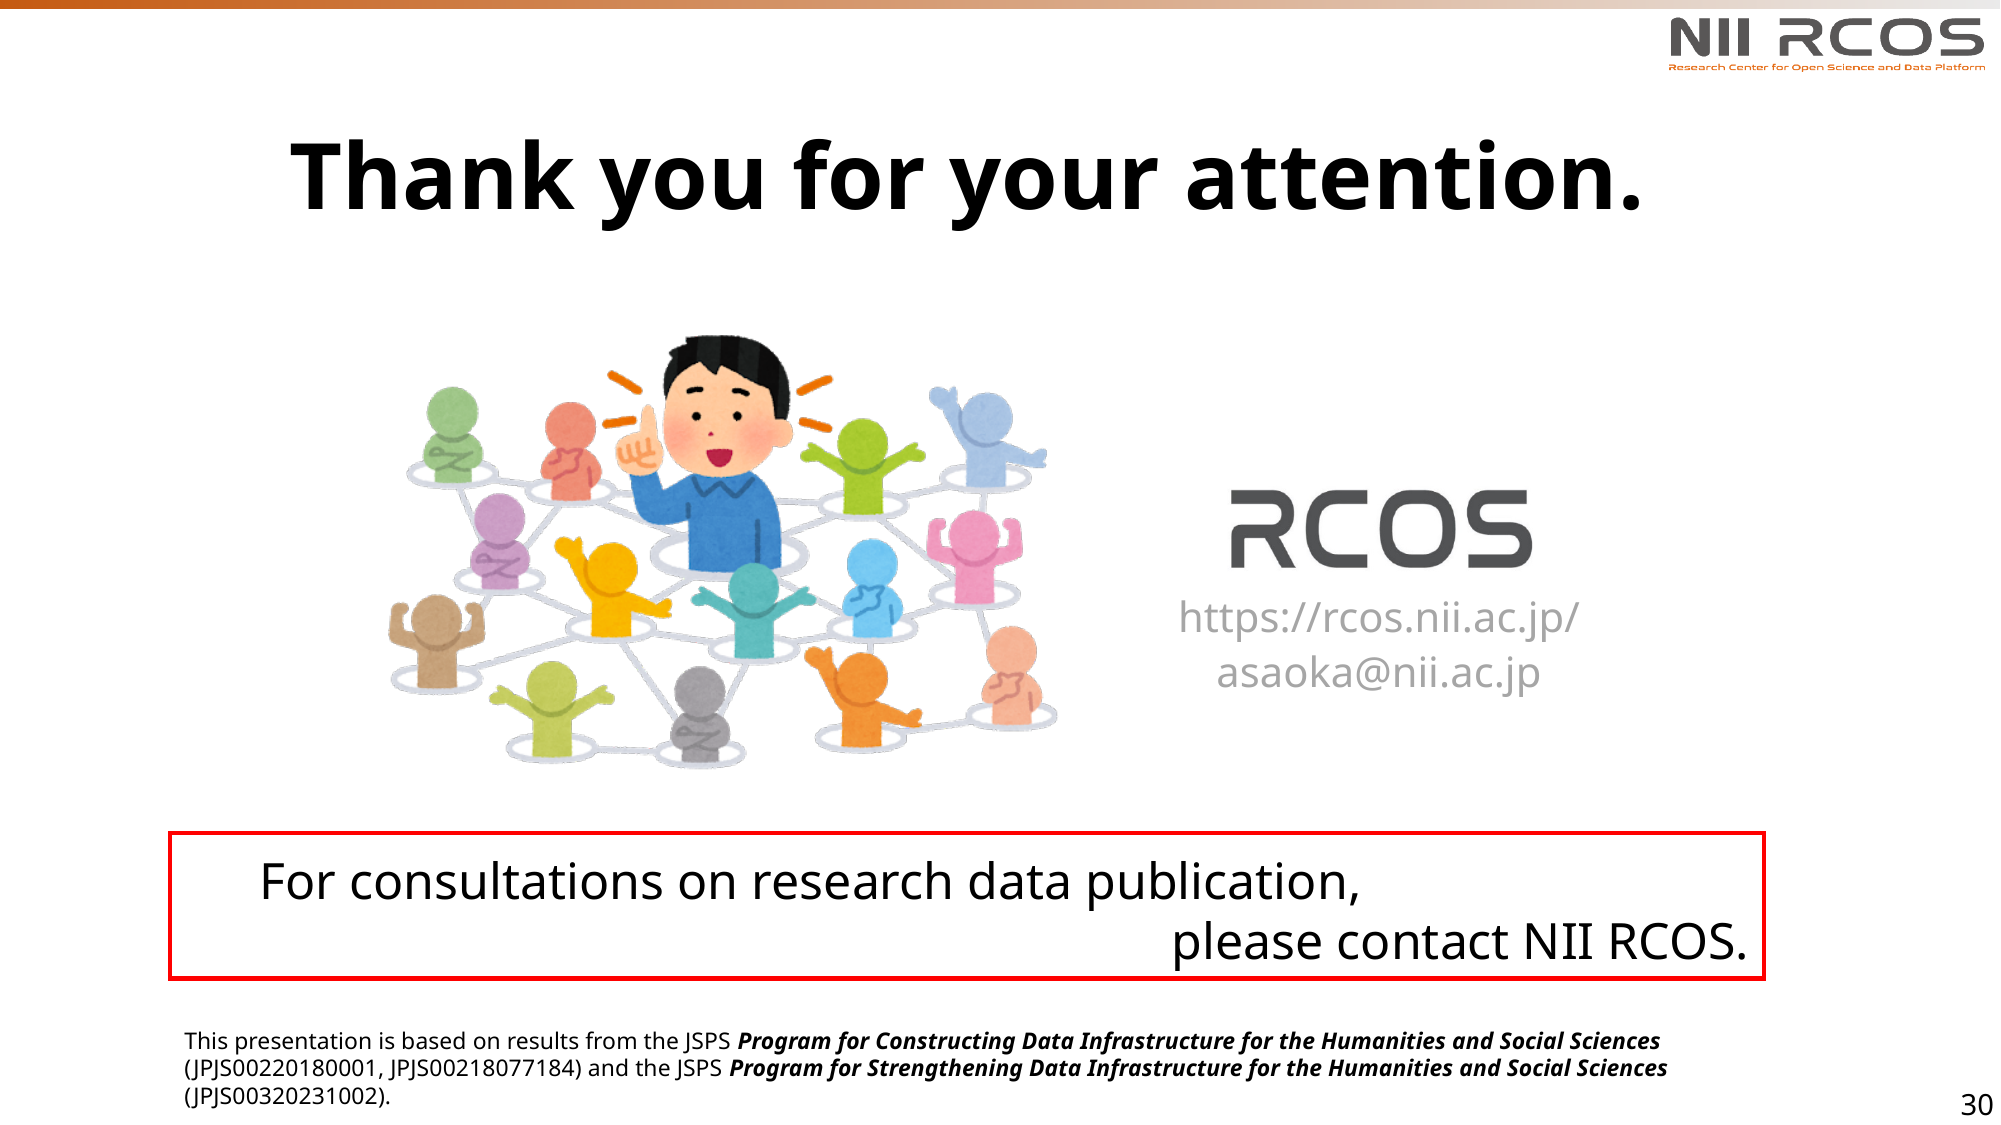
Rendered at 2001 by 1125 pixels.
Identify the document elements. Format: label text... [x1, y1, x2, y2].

slide_number 30 [1881, 1080, 2000, 1125]
text_box This presentation is based on results from the JSPS Program for Constructing Data Infrastructure for the Humanities and Social Sciences (JPJS00220180001, JPJS00218077184) and the JSPS Program for Strengthening Data Infrastructure for the Humanities and Social Sciences (JPJS00320231002). [169, 1018, 1765, 1116]
text_box Thank you for your attention. [275, 110, 1725, 236]
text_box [1141, 477, 1617, 705]
text_box For consultations on research data publication, please contact NII RCOS. [169, 842, 1765, 977]
text_box [169, 832, 1765, 842]
picture [376, 291, 1071, 802]
picture [1669, 17, 1985, 72]
